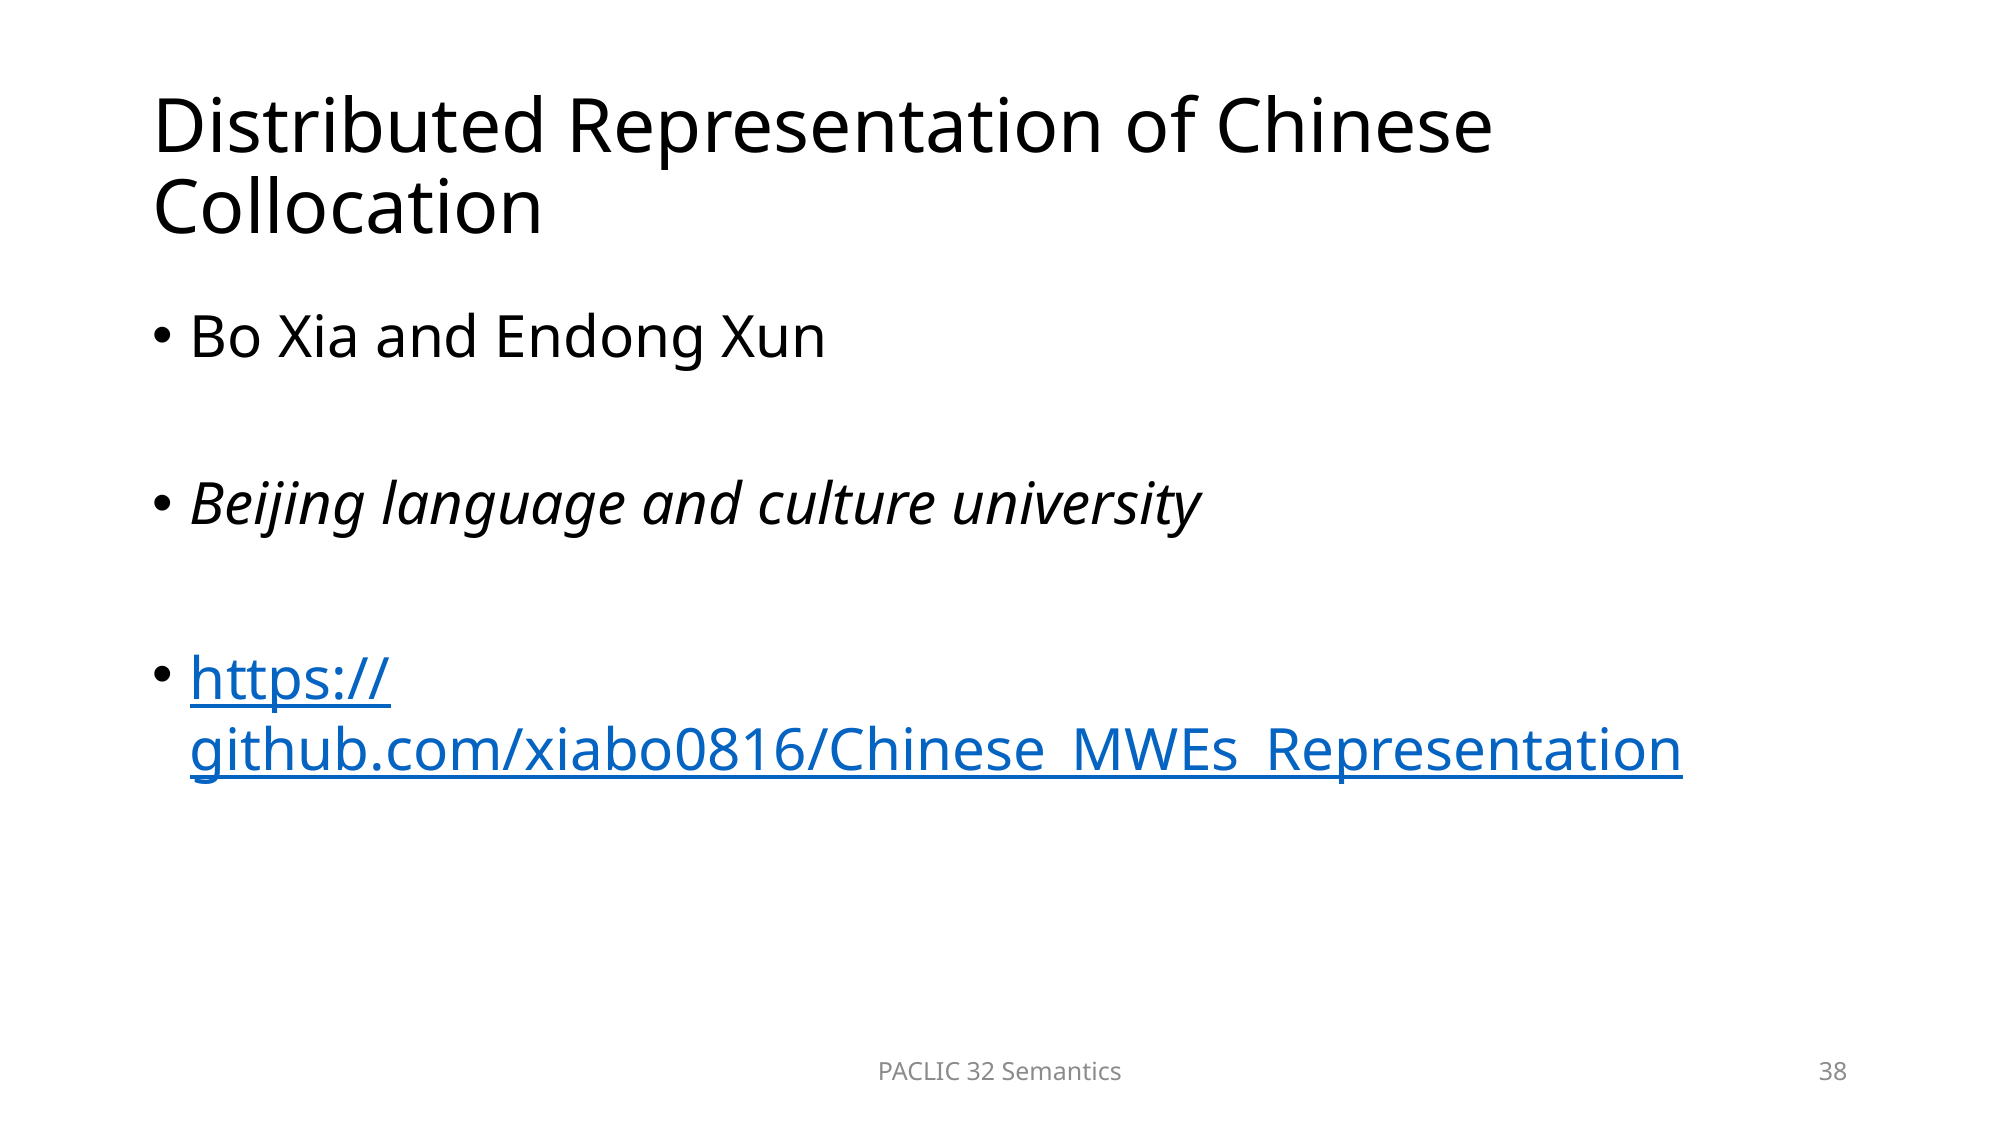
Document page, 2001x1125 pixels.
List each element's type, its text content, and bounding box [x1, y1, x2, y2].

list Bo Xia and Endong Xun Beijing language and culture university https://github.com/xiabo0816/Chinese_MWEs_Representation [137, 299, 1863, 1014]
slide_number 38 [1412, 1042, 1863, 1103]
title Distributed Representation of Chinese Collocation [137, 59, 1863, 278]
footer PACLIC 32 Semantics [662, 1042, 1338, 1103]
